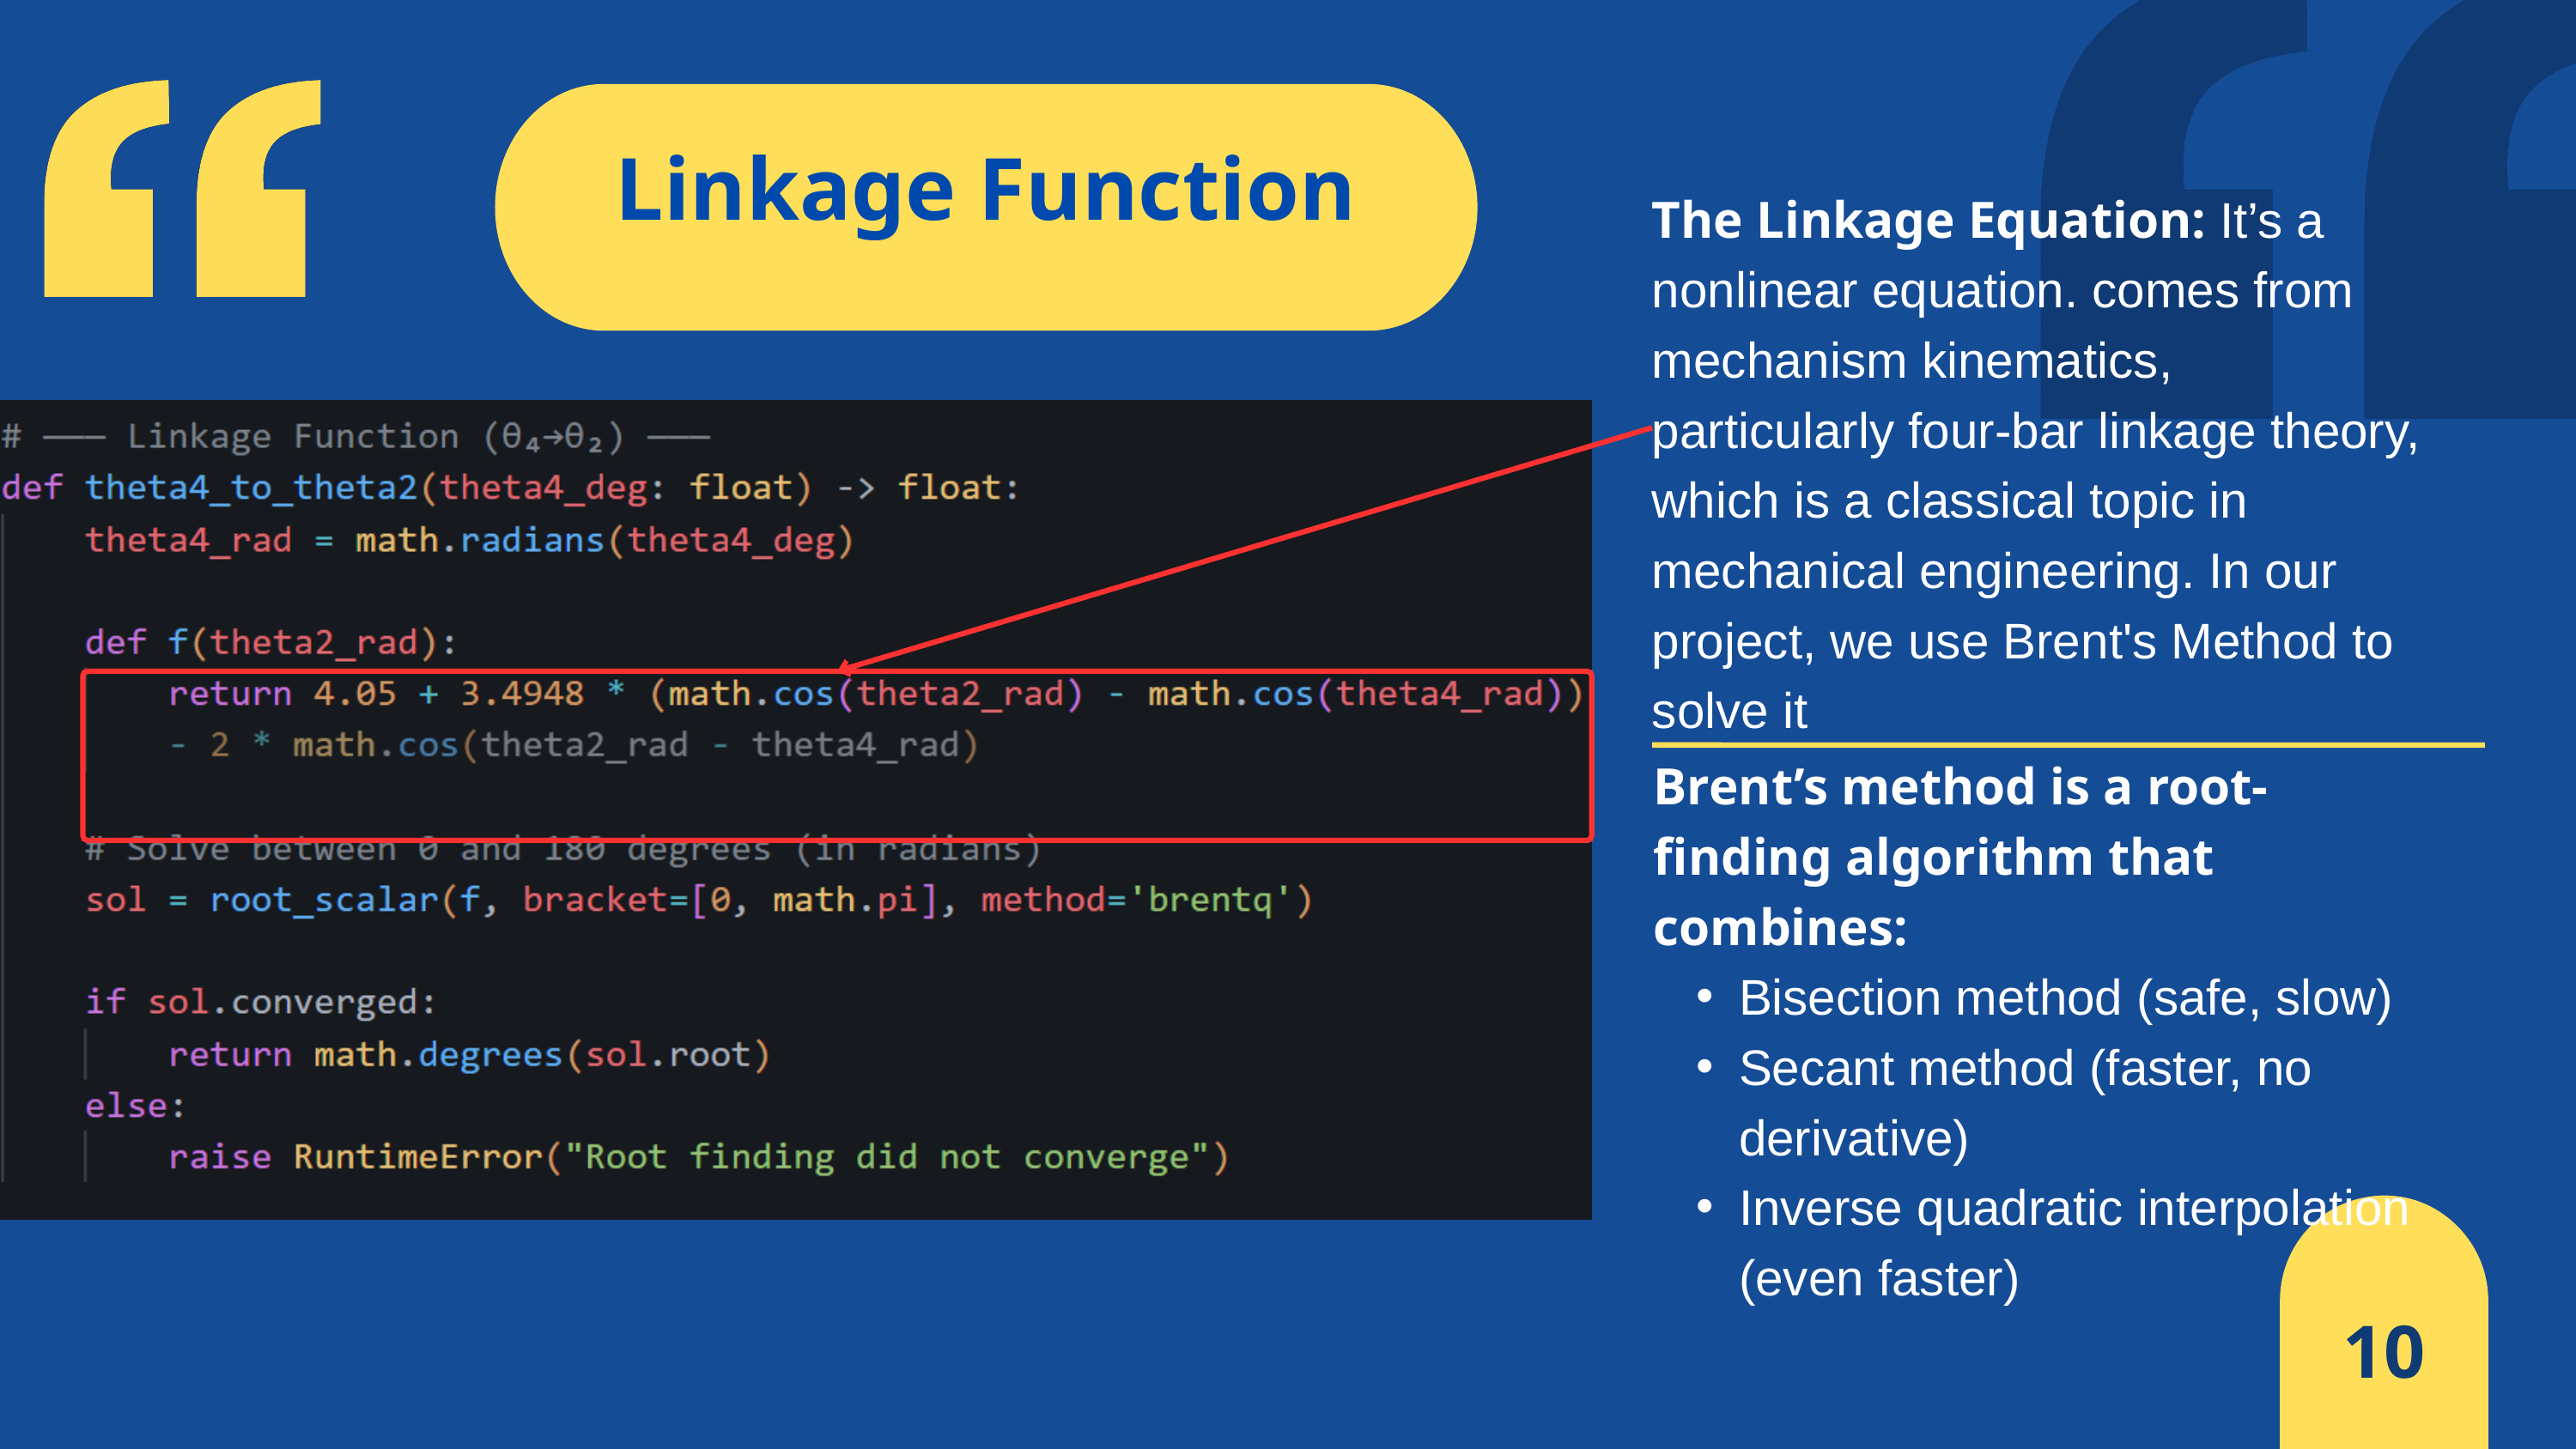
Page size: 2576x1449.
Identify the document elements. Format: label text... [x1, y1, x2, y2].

text_box The Linkage Equation: It’s a nonlinear equation. comes from mechanism kinematics, particularly four-bar linkage theory, which is a classical topic in mechanical engineering. In our project, we use Brent's Method to solve it [1652, 178, 2430, 739]
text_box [2279, 1195, 2489, 1449]
text_box [0, 400, 1592, 1220]
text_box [82, 670, 1593, 841]
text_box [495, 83, 1478, 331]
text_box Brent’s method is a root-finding algorithm that combines: Bisection method (safe, slow) Secant method (faster, no derivative) Inverse quadratic interpolation (even faster) [1653, 745, 2432, 1376]
text_box [2040, 0, 2576, 419]
text_box [44, 80, 321, 297]
